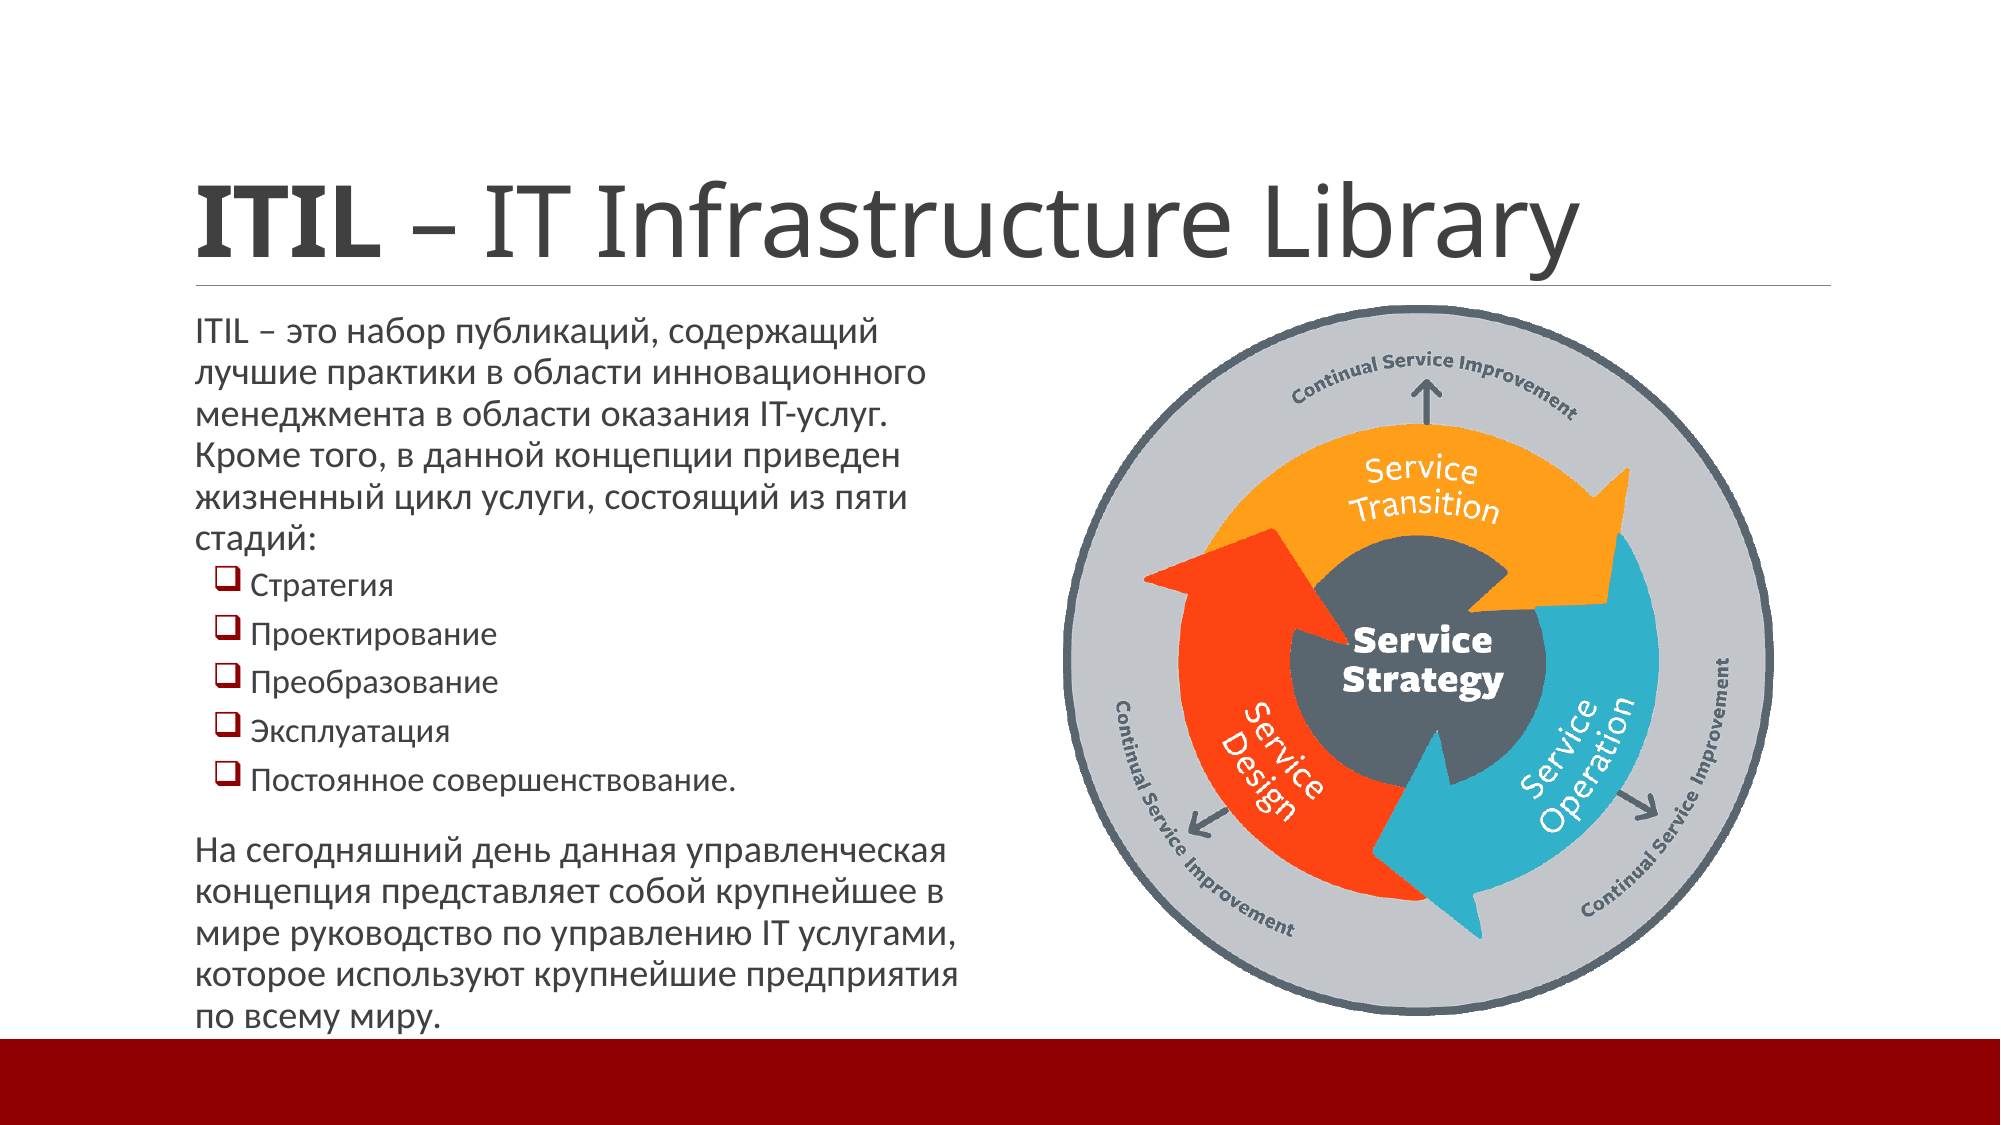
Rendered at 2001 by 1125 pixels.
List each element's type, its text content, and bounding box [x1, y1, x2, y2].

list ITIL – это набор публикаций, содержащий лучшие практики в области инновационного менеджмента в области оказания IT-услуг. Кроме того, в данной концепции приведен жизненный цикл услуги, состоящий из пяти стадий: Стратегия Проектирование Преобразование Эксплуатация Постоянное совершенствование. На сегодняшний день данная управленческая концепция представляет собой крупнейшее в мире руководство по управлению IT услугами, которое используют крупнейшие предприятия по всему миру. [180, 302, 1000, 1050]
title ITIL – IT Infrastructure Library [180, 47, 1830, 285]
picture [1060, 302, 1777, 1019]
